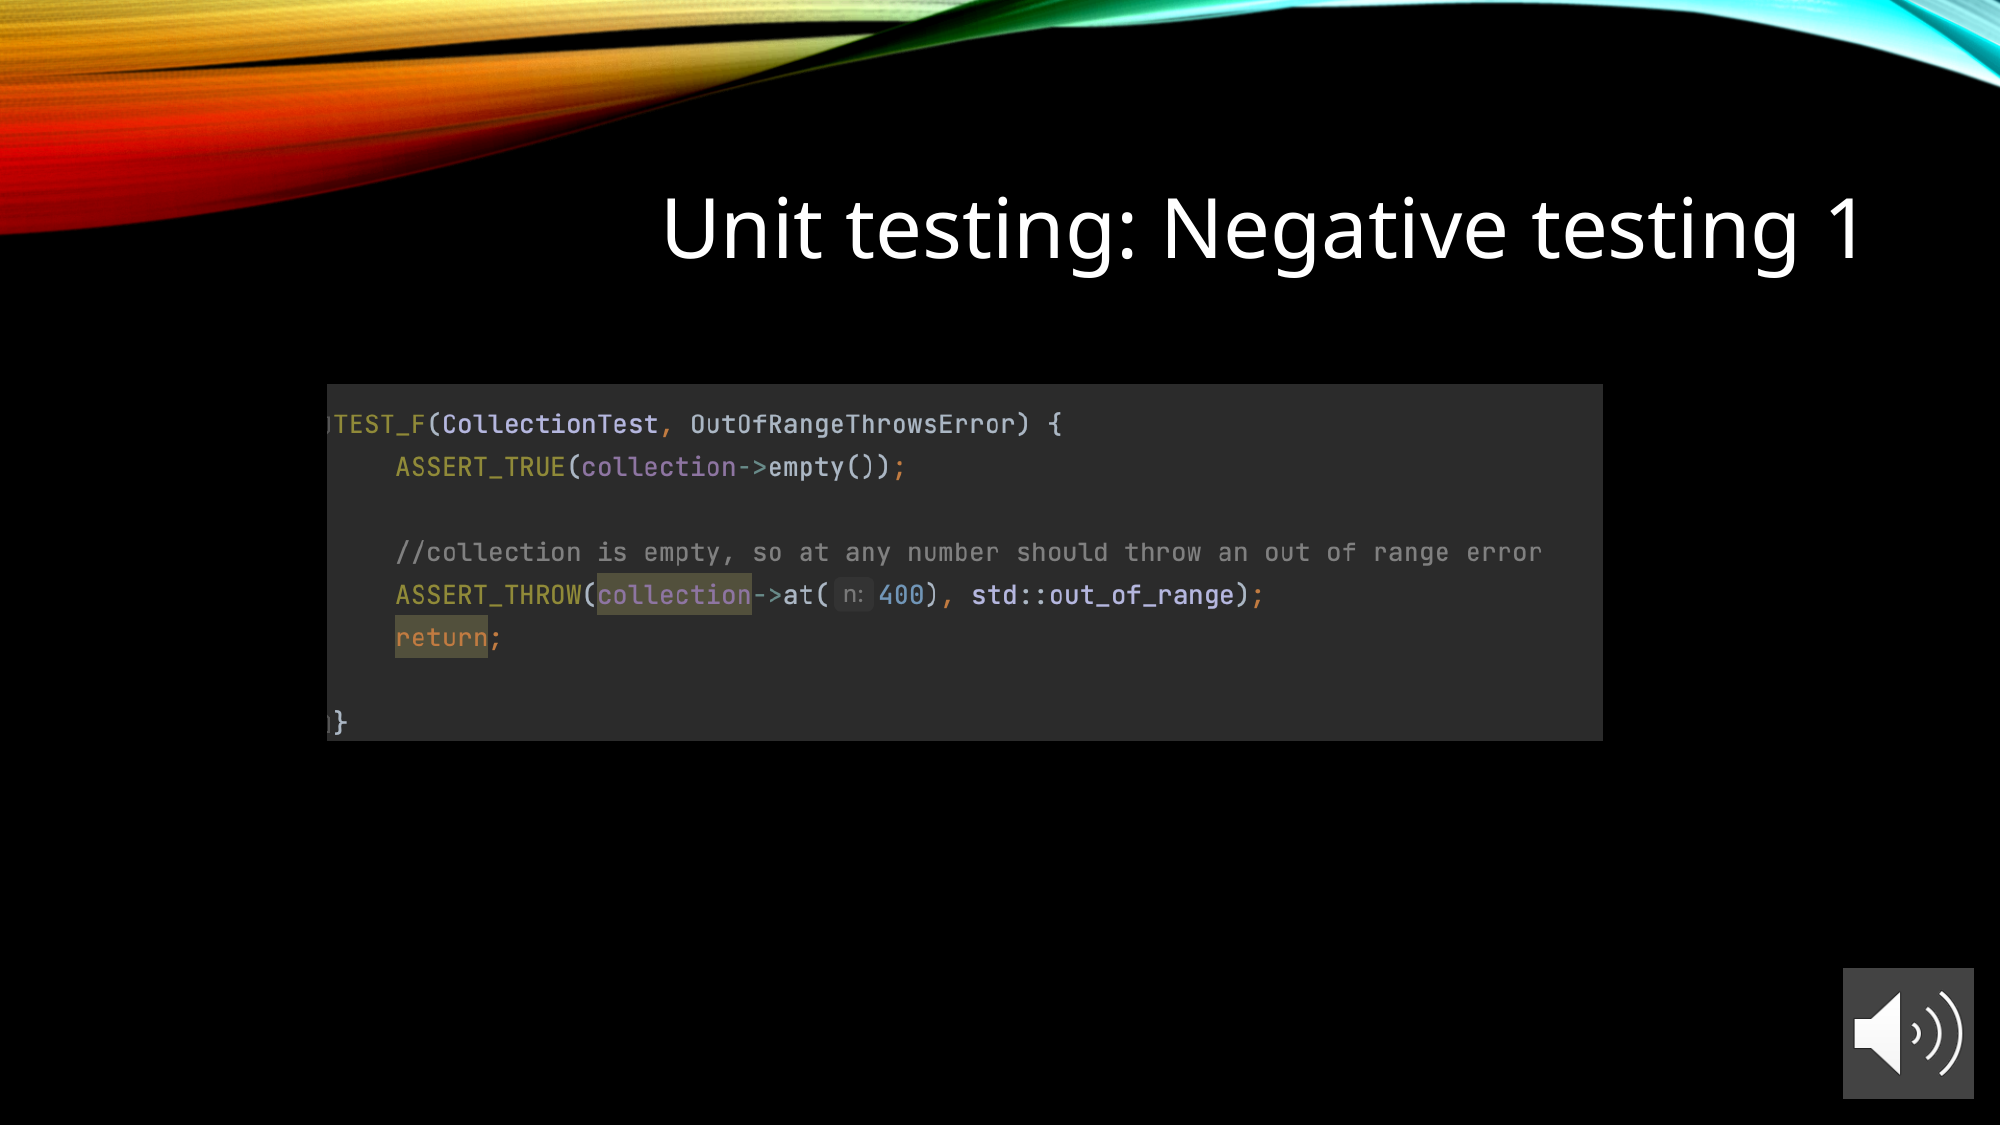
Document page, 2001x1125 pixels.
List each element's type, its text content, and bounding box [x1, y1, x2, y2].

title Unit testing: Negative testing 1 [474, 125, 1888, 338]
picture [0, 0, 2000, 237]
picture [326, 383, 1603, 741]
picture [1841, 966, 1976, 1101]
